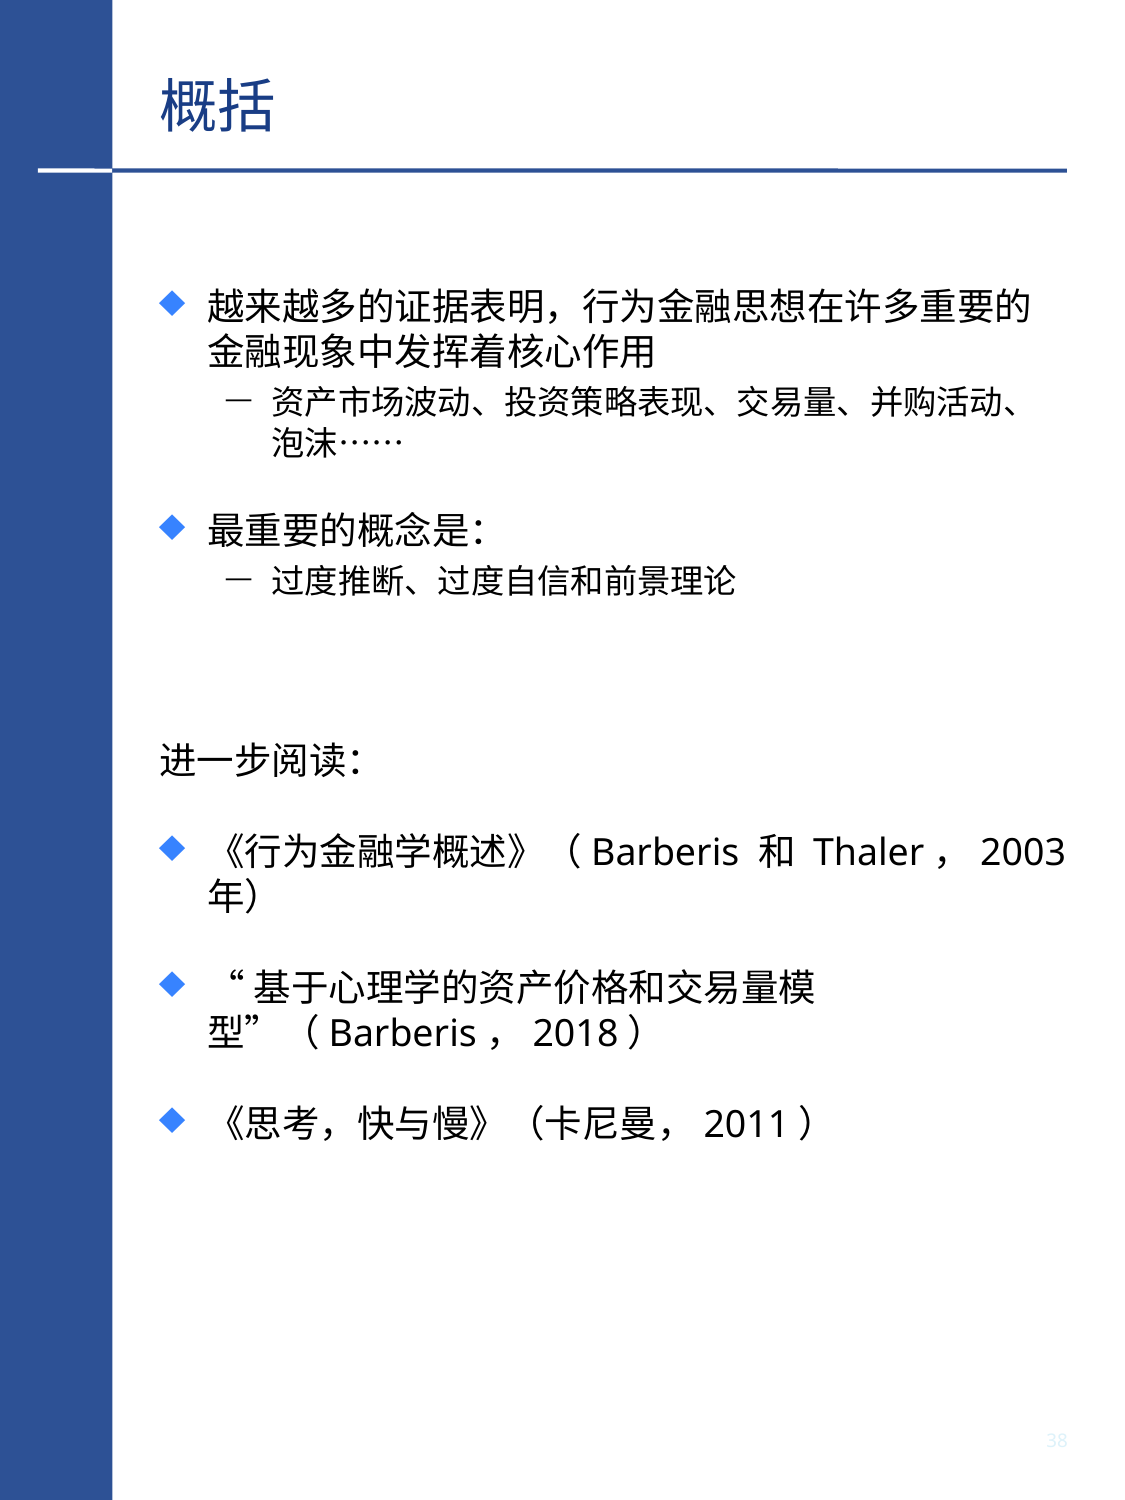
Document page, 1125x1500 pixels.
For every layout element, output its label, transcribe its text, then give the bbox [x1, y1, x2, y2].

list 越来越多的证据表明，行为金融思想在许多重要的金融现象中发挥着核心作用 资产市场波动、投资策略表现、交易量、并购活动、泡沫…… 最重要的概念是： 过度推断、过度自信和前景理论 进一步阅读： 《行为金融学概述》（Barberis 和 Thaler，2003 年） “基于心理学的资产价格和交易量模型”（Barberis，2018） 《思考，快与慢》（卡尼曼，2011） [158, 283, 1069, 1317]
title 概括 [159, 54, 1069, 154]
slide_number 37 [1021, 1378, 1069, 1455]
